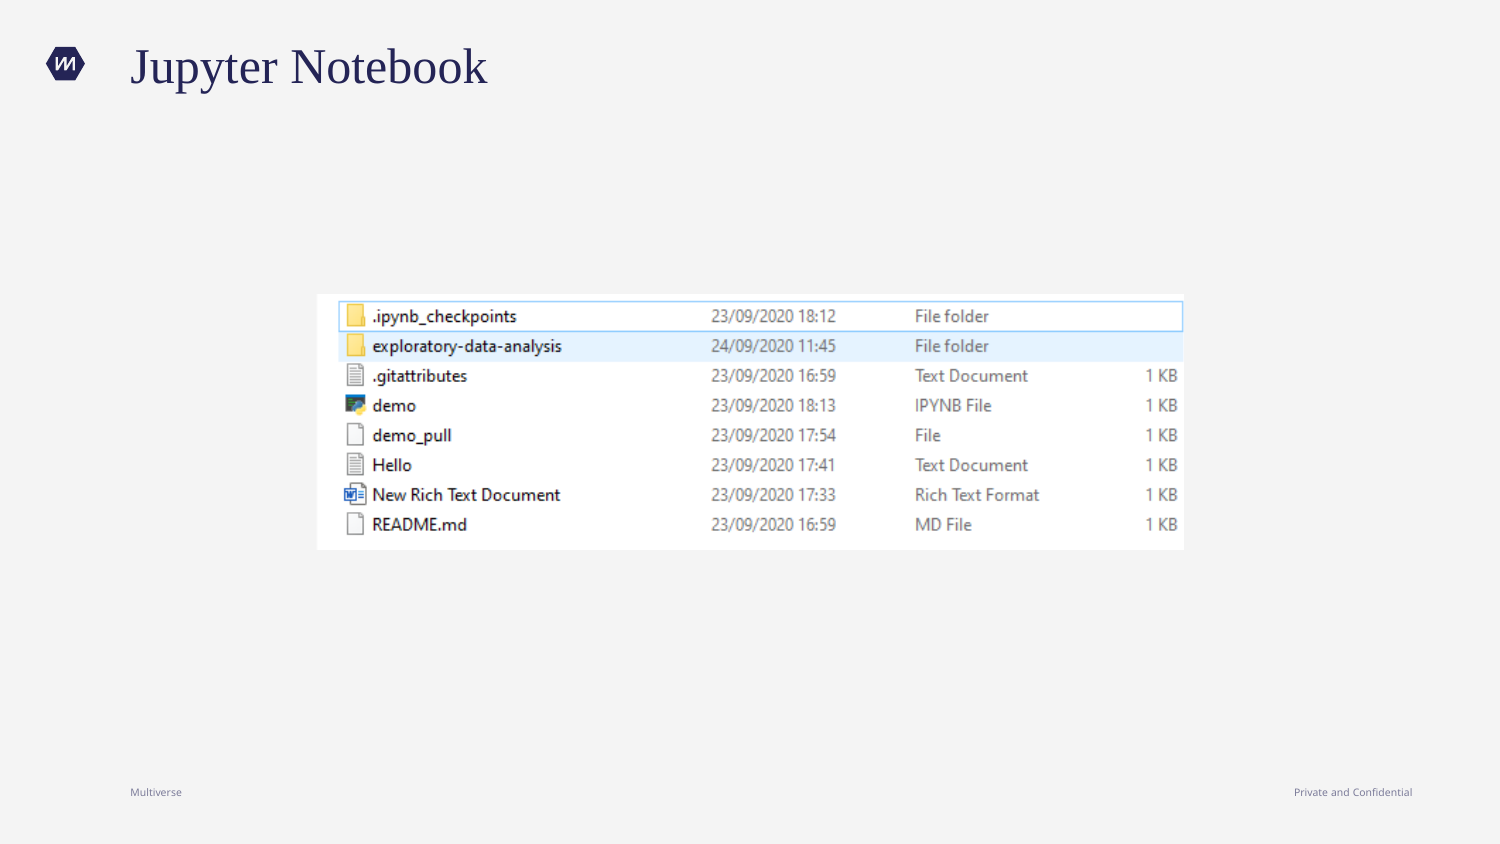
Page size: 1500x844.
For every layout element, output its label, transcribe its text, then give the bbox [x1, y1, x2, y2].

picture [315, 294, 1185, 550]
title Jupyter Notebook [130, 40, 1453, 150]
